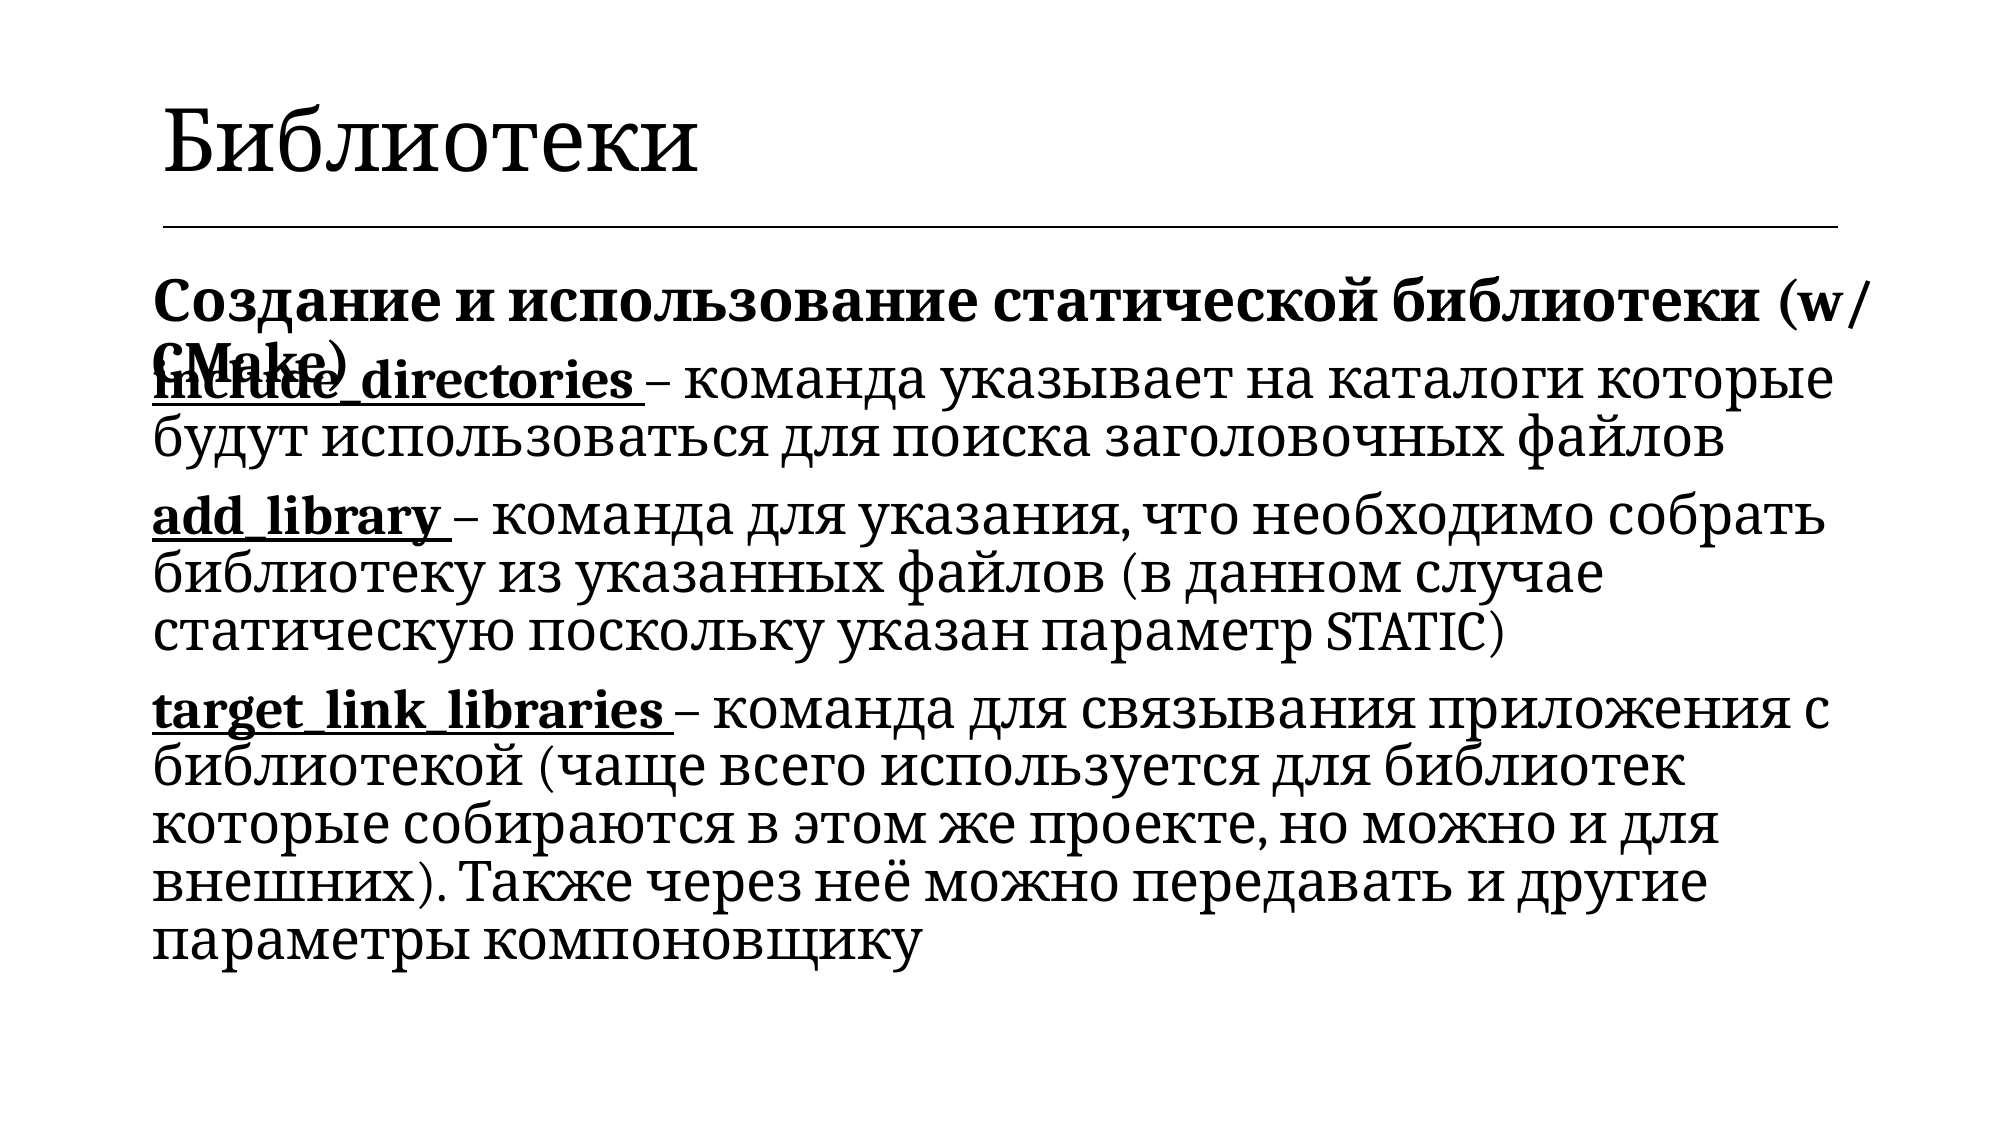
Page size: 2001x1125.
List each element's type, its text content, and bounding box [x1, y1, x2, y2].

table_header Библиотеки [163, 60, 1838, 226]
text_box include_directories – команда указывает на каталоги которые будут использоваться для поиска заголовочных файлов add_library – команда для указания, что необходимо собрать библиотеку из указанных файлов (в данном случае статическую поскольку указан параметр STATIC) target_link_libraries – команда для связывания приложения с библиотекой (чаще всего используется для библиотек которые собираются в этом же проекте, но можно и для внешних). Также через неё можно передавать и другие параметры компоновщику [137, 345, 1863, 1039]
list Создание и использование статической библиотеки (w/ CMake) [137, 266, 1989, 1039]
